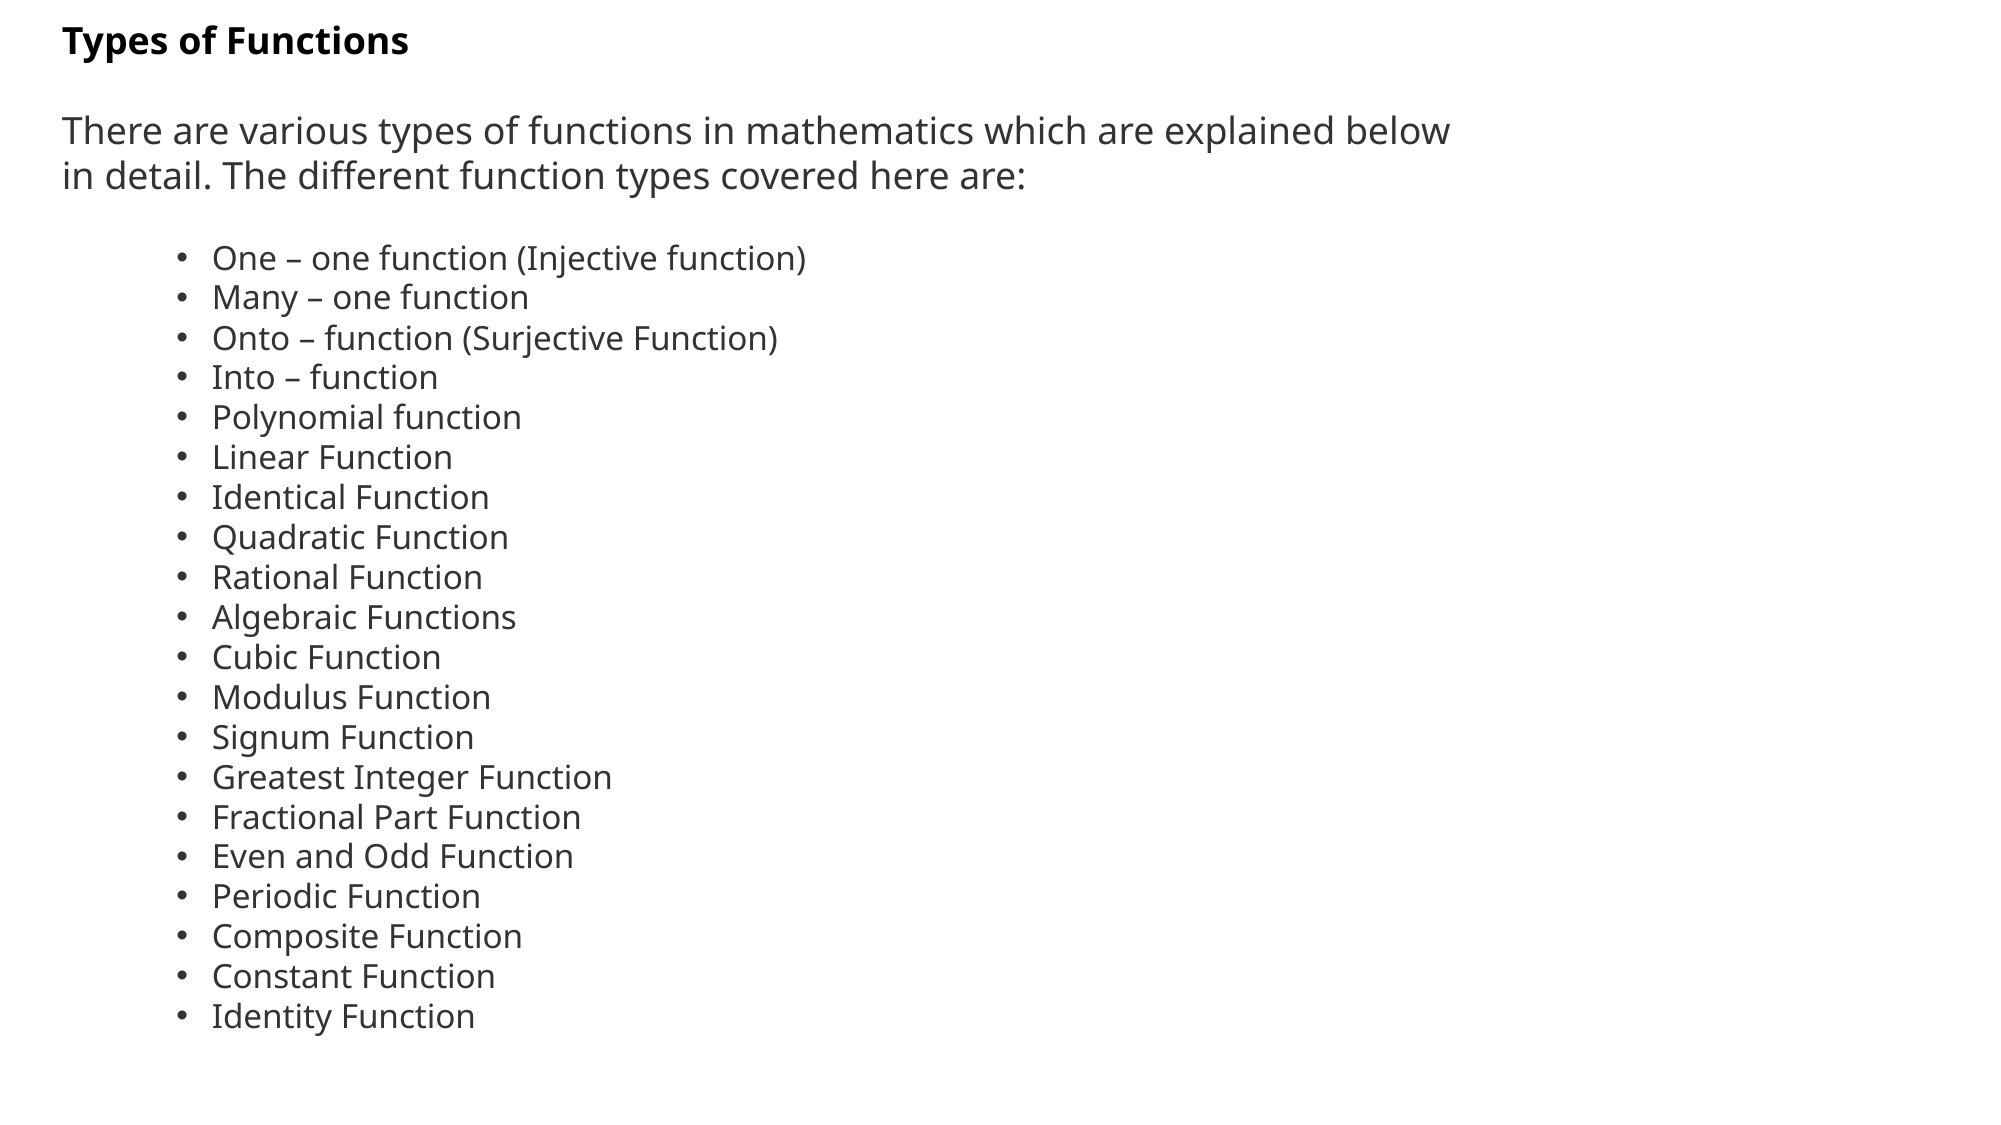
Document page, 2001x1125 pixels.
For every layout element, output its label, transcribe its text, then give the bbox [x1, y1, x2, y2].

text_box Types of Functions There are various types of functions in mathematics which are explained below in detail. The different function types covered here are: One – one function (Injective function) Many – one function Onto – function (Surjective Function) Into – function Polynomial function Linear Function Identical Function Quadratic Function Rational Function Algebraic Functions Cubic Function Modulus Function Signum Function Greatest Integer Function Fractional Part Function Even and Odd Function Periodic Function Composite Function Constant Function Identity Function [47, 9, 1500, 1043]
